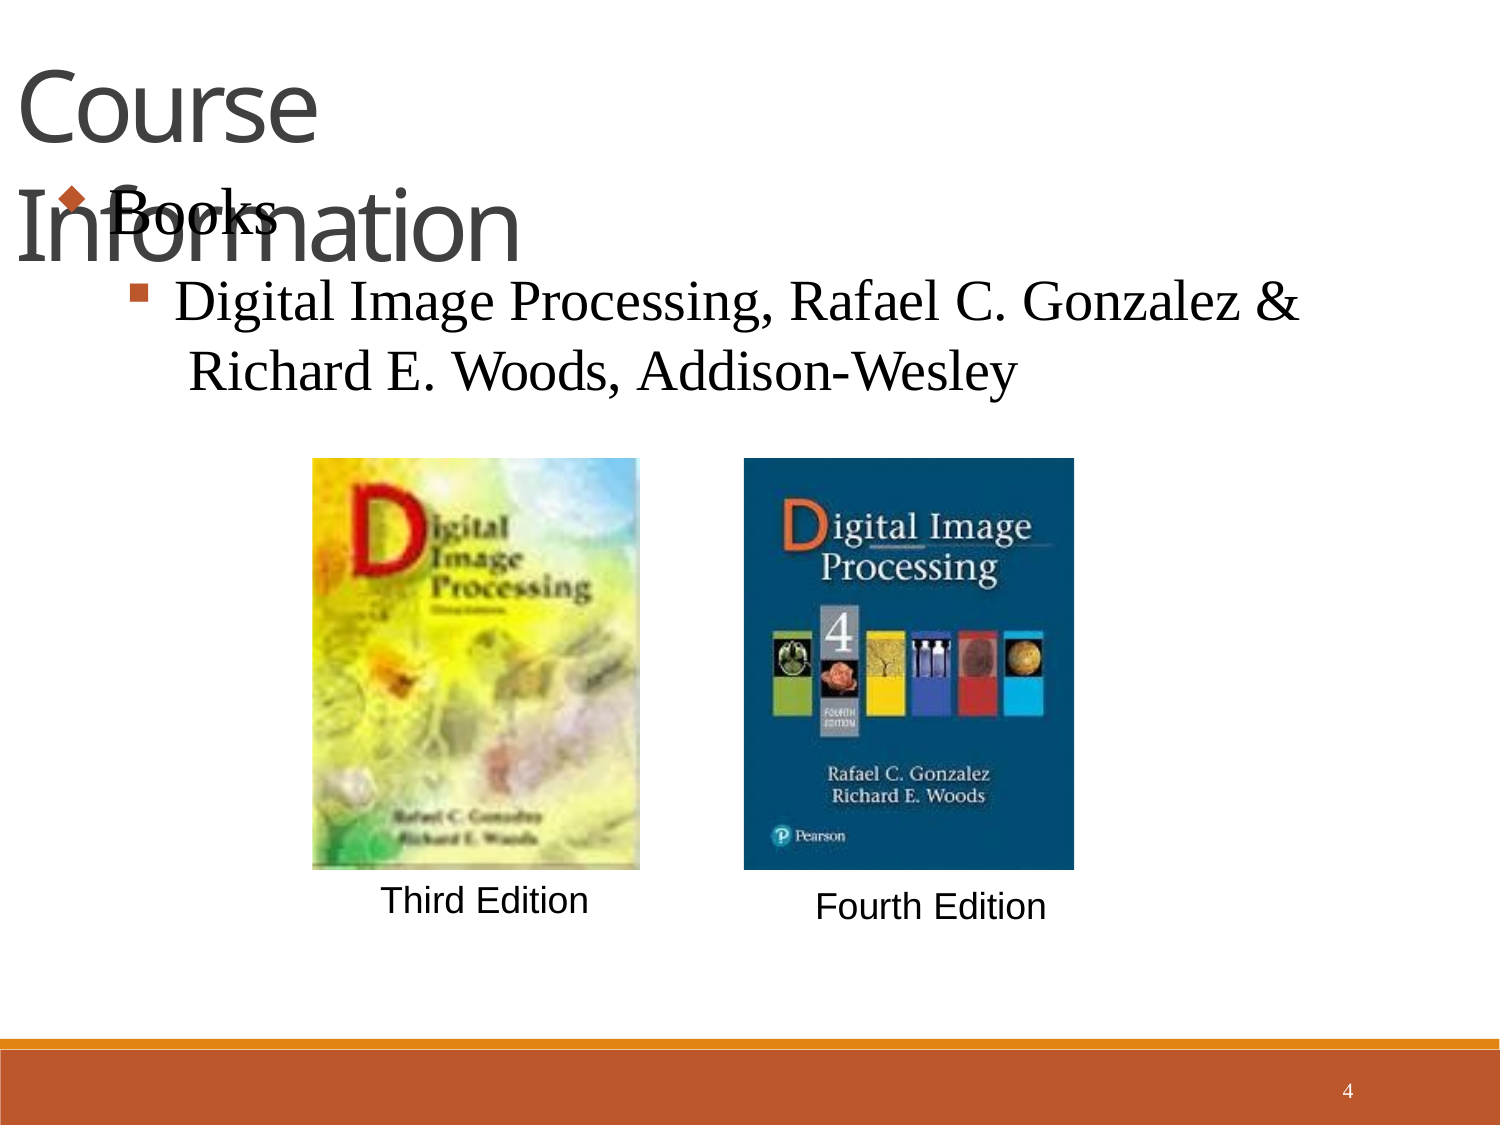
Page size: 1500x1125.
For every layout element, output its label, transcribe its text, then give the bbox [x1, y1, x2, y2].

text_box Books Digital Image Processing, Rafael C. Gonzalez & Richard E. Woods, Addison-Wesley [50, 149, 1309, 402]
text_box [743, 458, 1075, 870]
title Course Information [12, 39, 776, 282]
text_box Third Edition [377, 873, 593, 921]
text_box [312, 458, 640, 870]
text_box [0, 1038, 1500, 1125]
text_box Fourth Edition [813, 879, 1051, 927]
